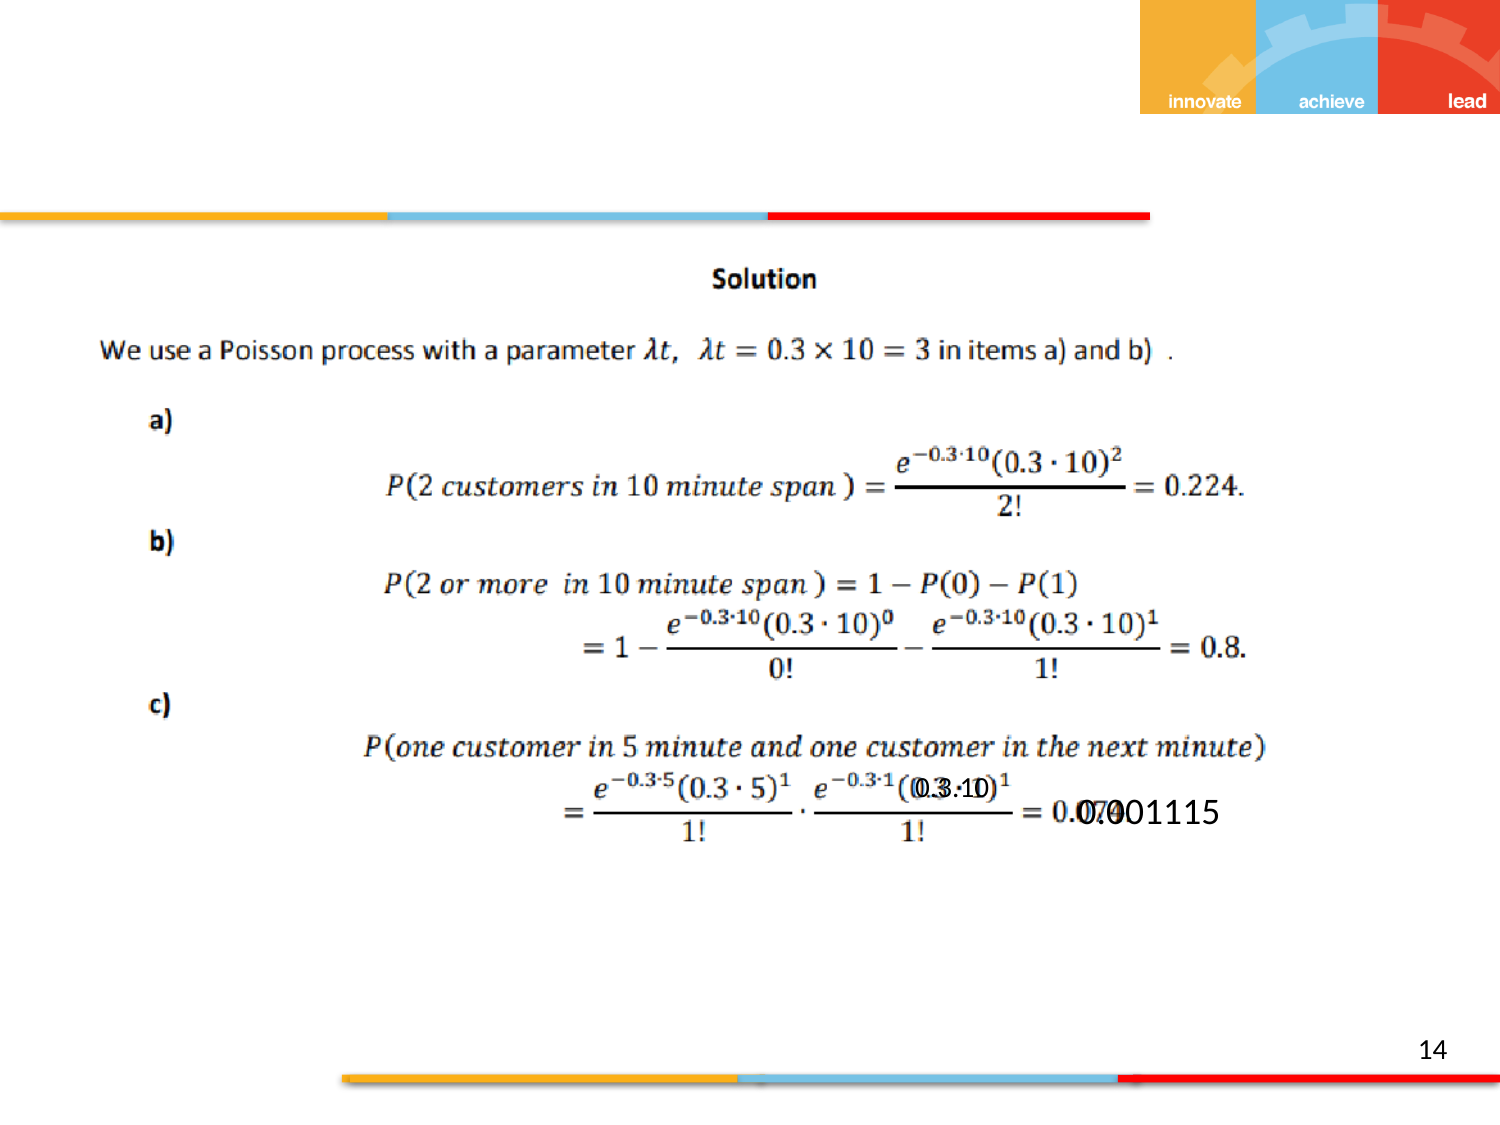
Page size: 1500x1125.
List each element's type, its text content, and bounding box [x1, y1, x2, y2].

picture [1140, 0, 1500, 114]
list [86, 236, 1350, 889]
text_box 14 [1387, 1021, 1463, 1075]
